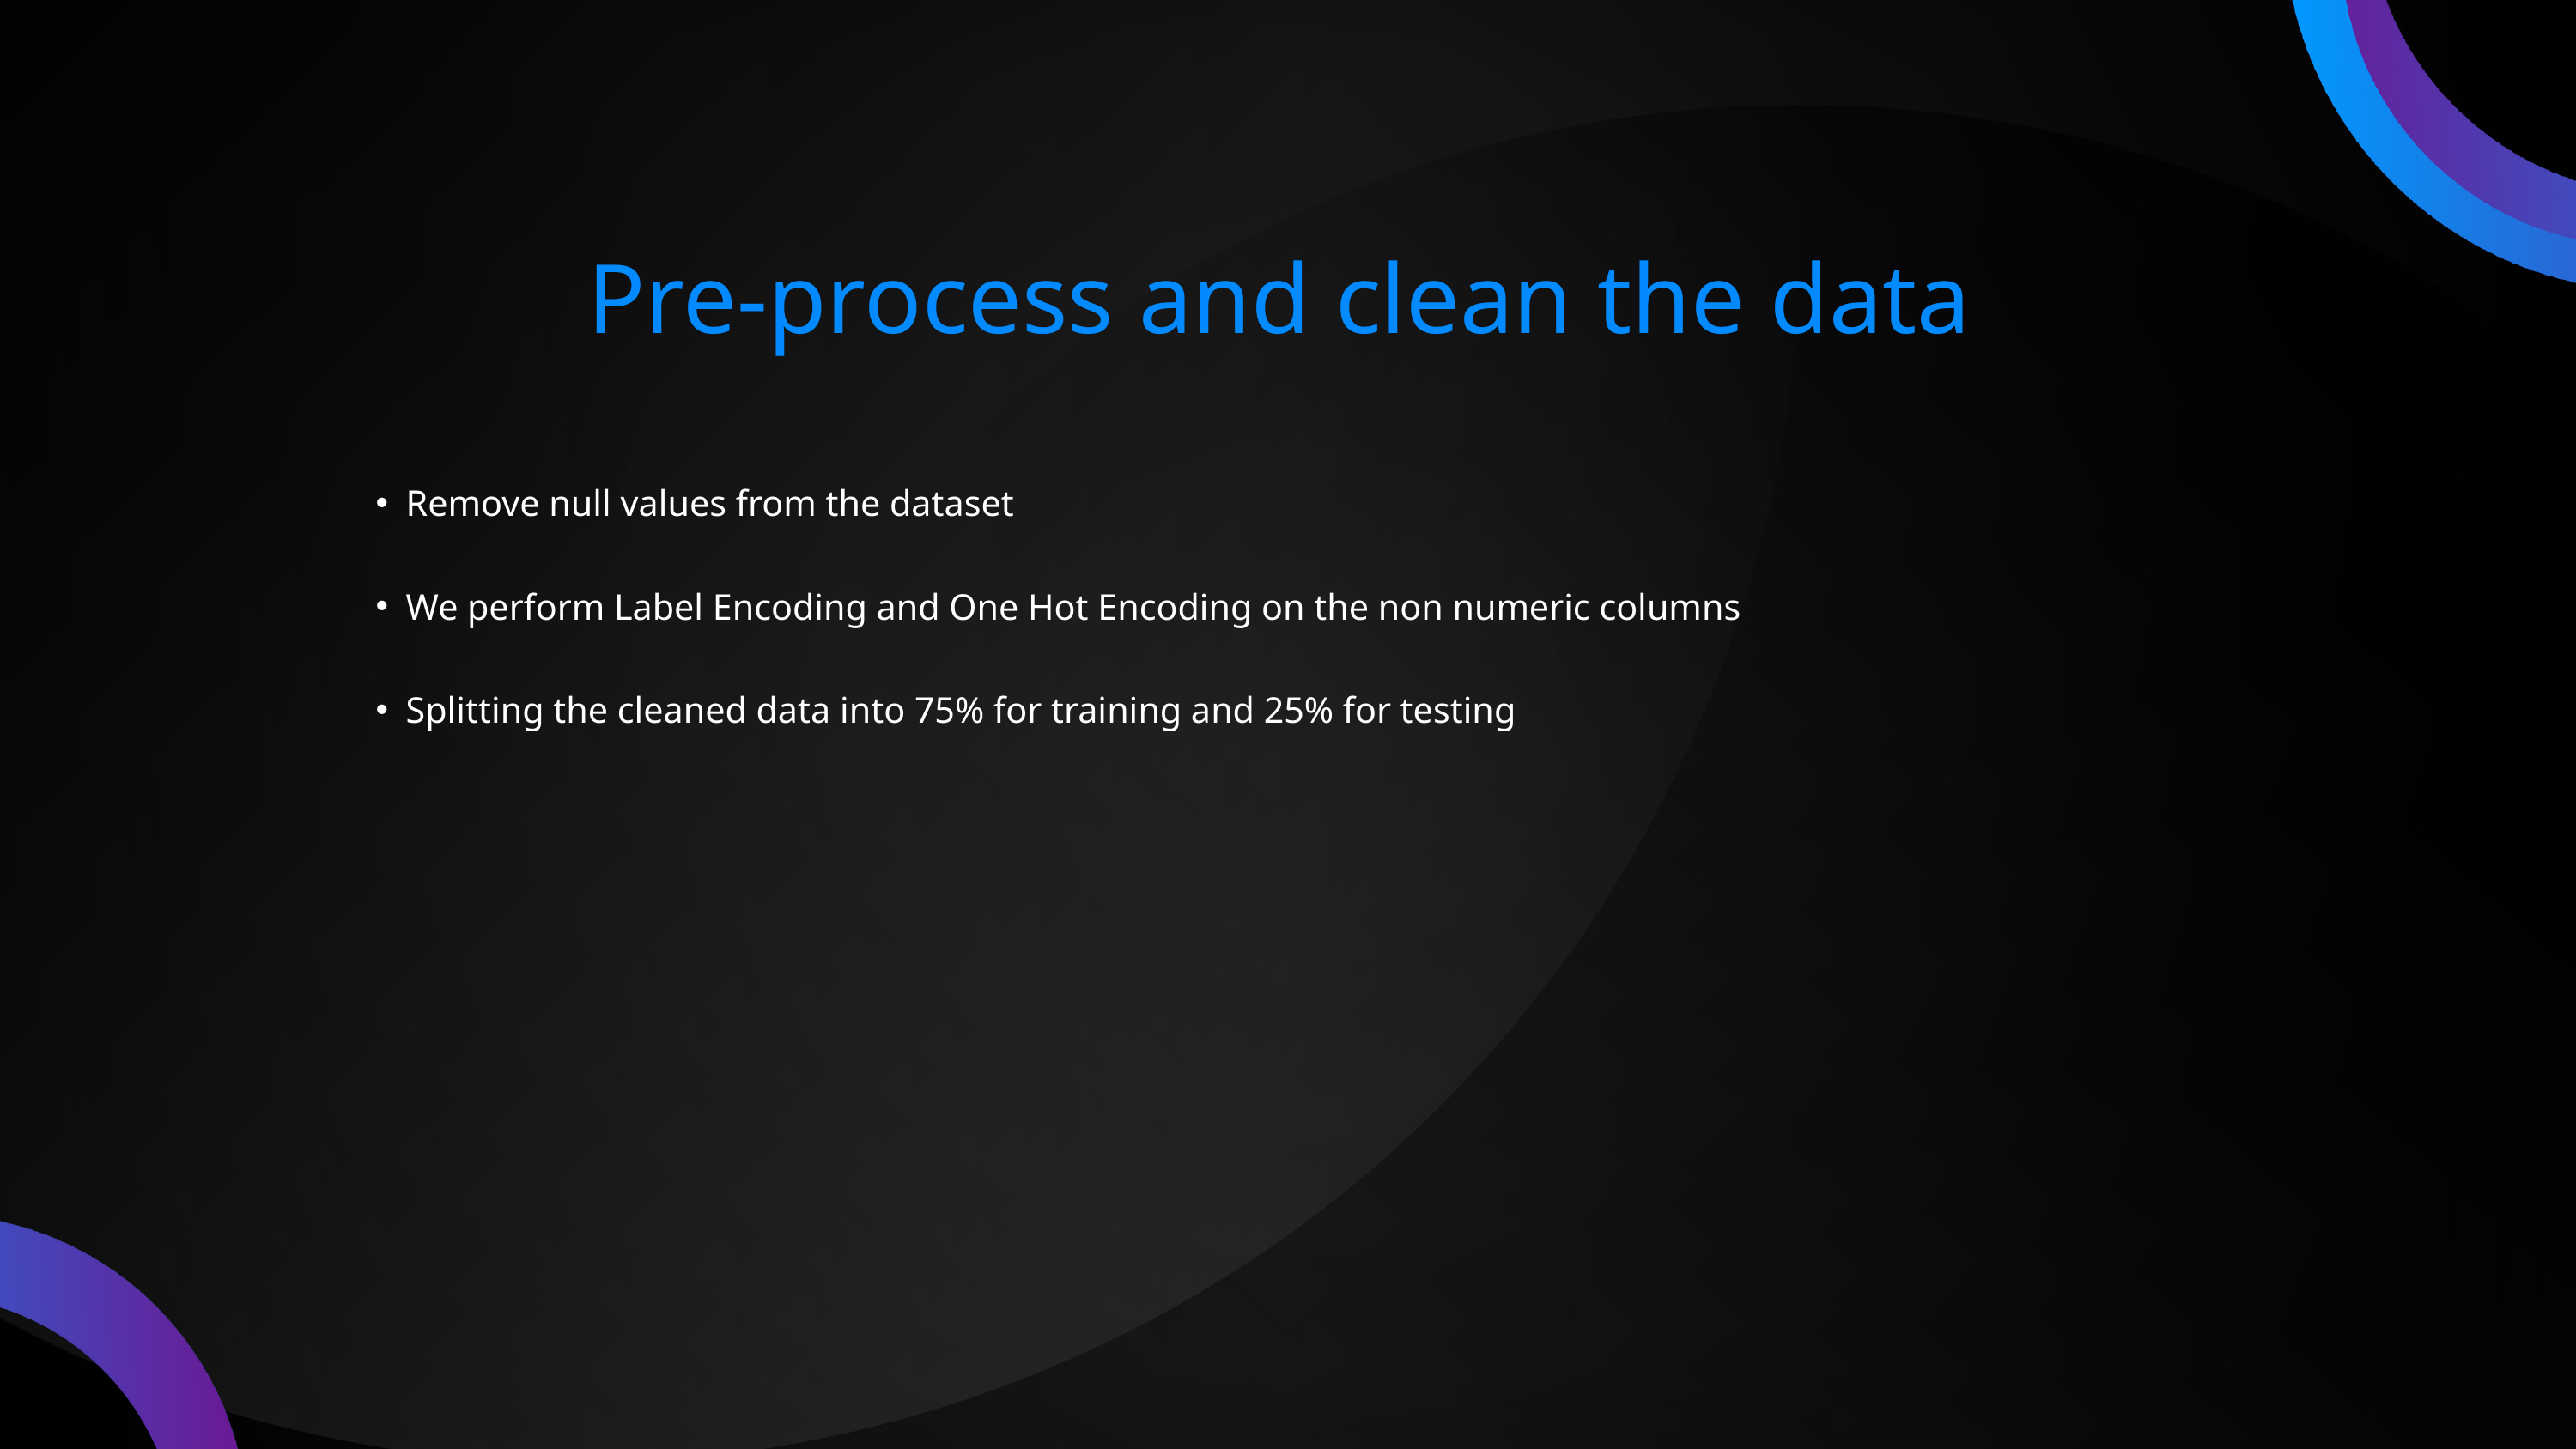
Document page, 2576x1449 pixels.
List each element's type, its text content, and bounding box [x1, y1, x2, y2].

text_box [0, 0, 2576, 1449]
text_box Remove null values from the dataset We perform Label Encoding and One Hot Encoding on the non numeric columns Splitting the cleaned data into 75% for training and 25% for testing [345, 471, 2231, 782]
text_box [0, 1214, 248, 1449]
text_box Pre-process and clean the data [333, 219, 2227, 353]
text_box [2283, 0, 2576, 291]
